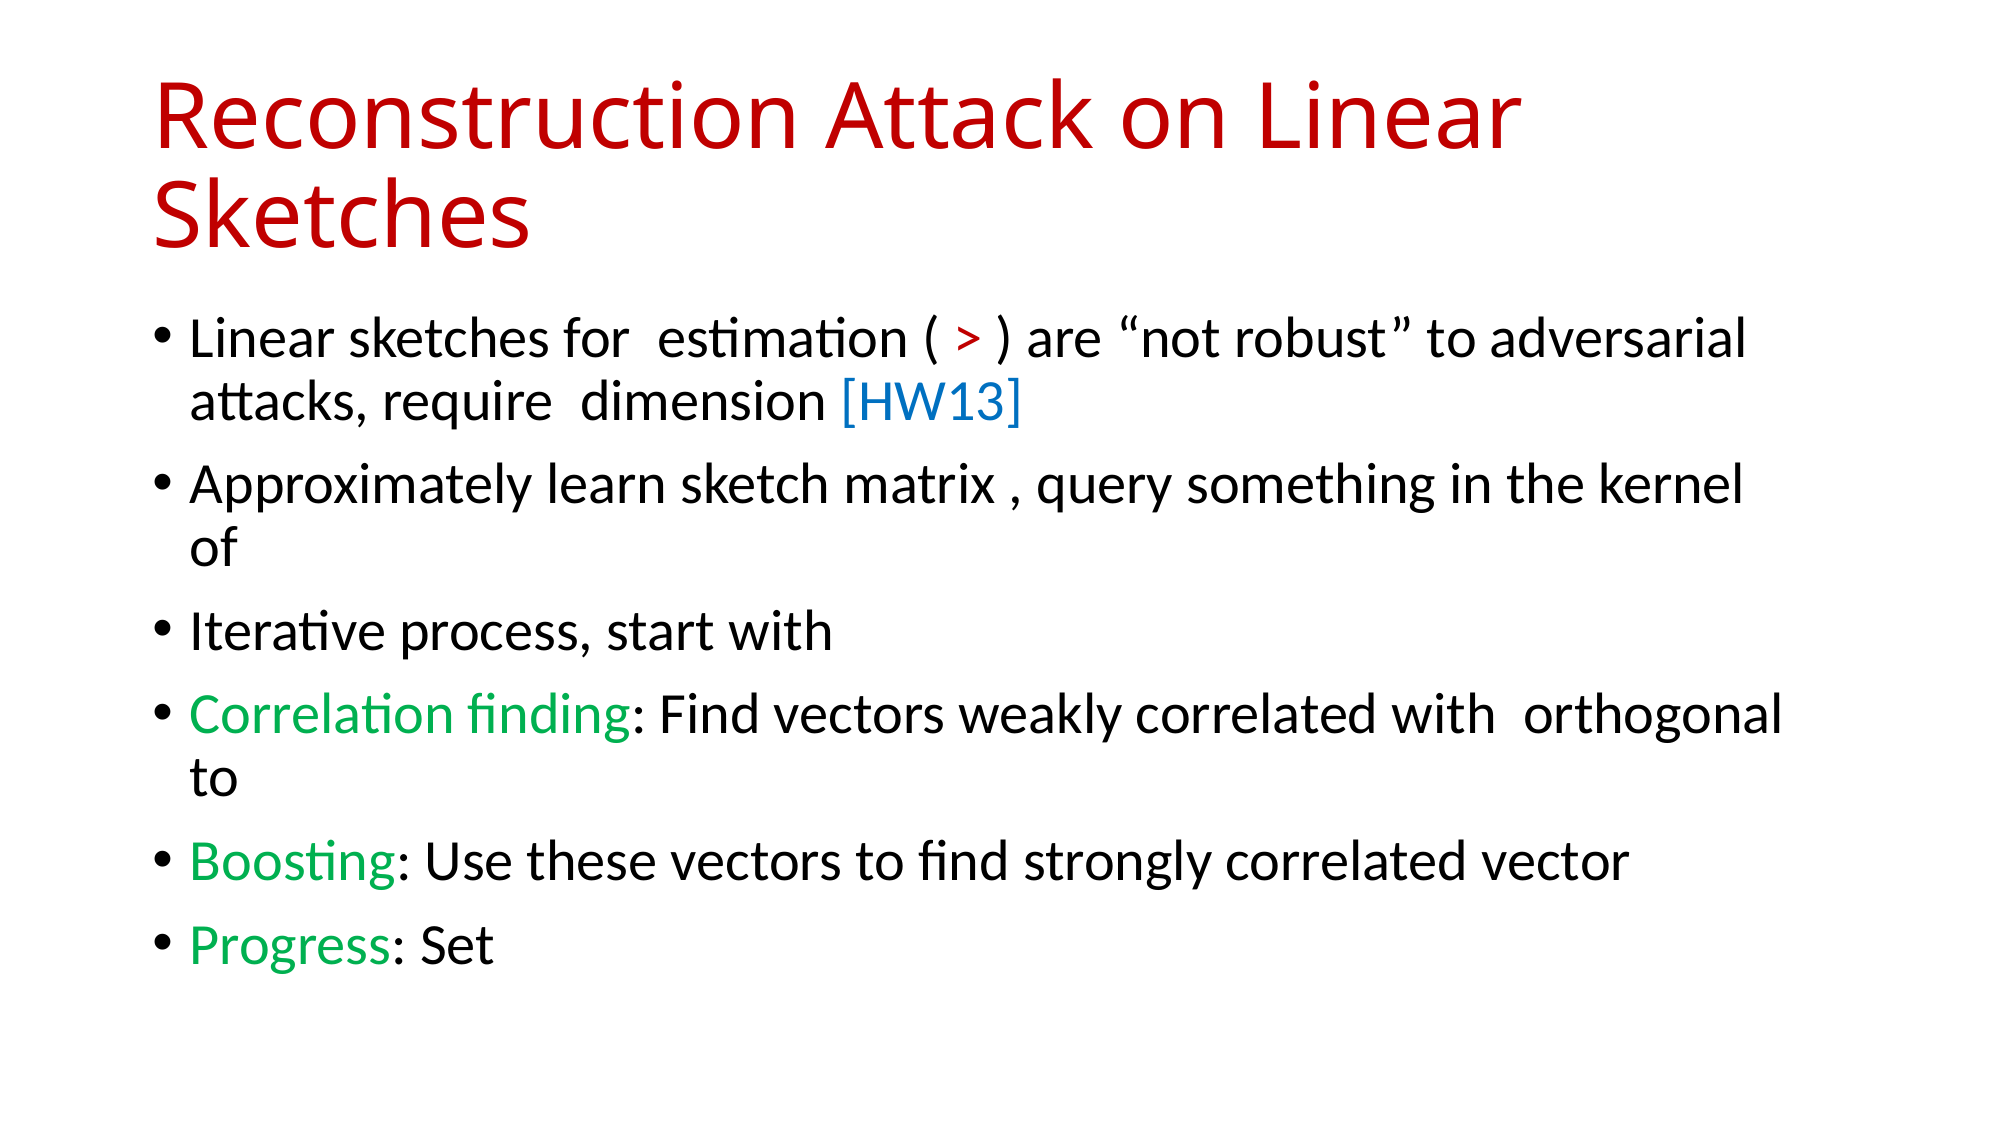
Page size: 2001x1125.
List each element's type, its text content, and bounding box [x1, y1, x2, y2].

title Reconstruction Attack on Linear Sketches [137, 59, 1863, 278]
